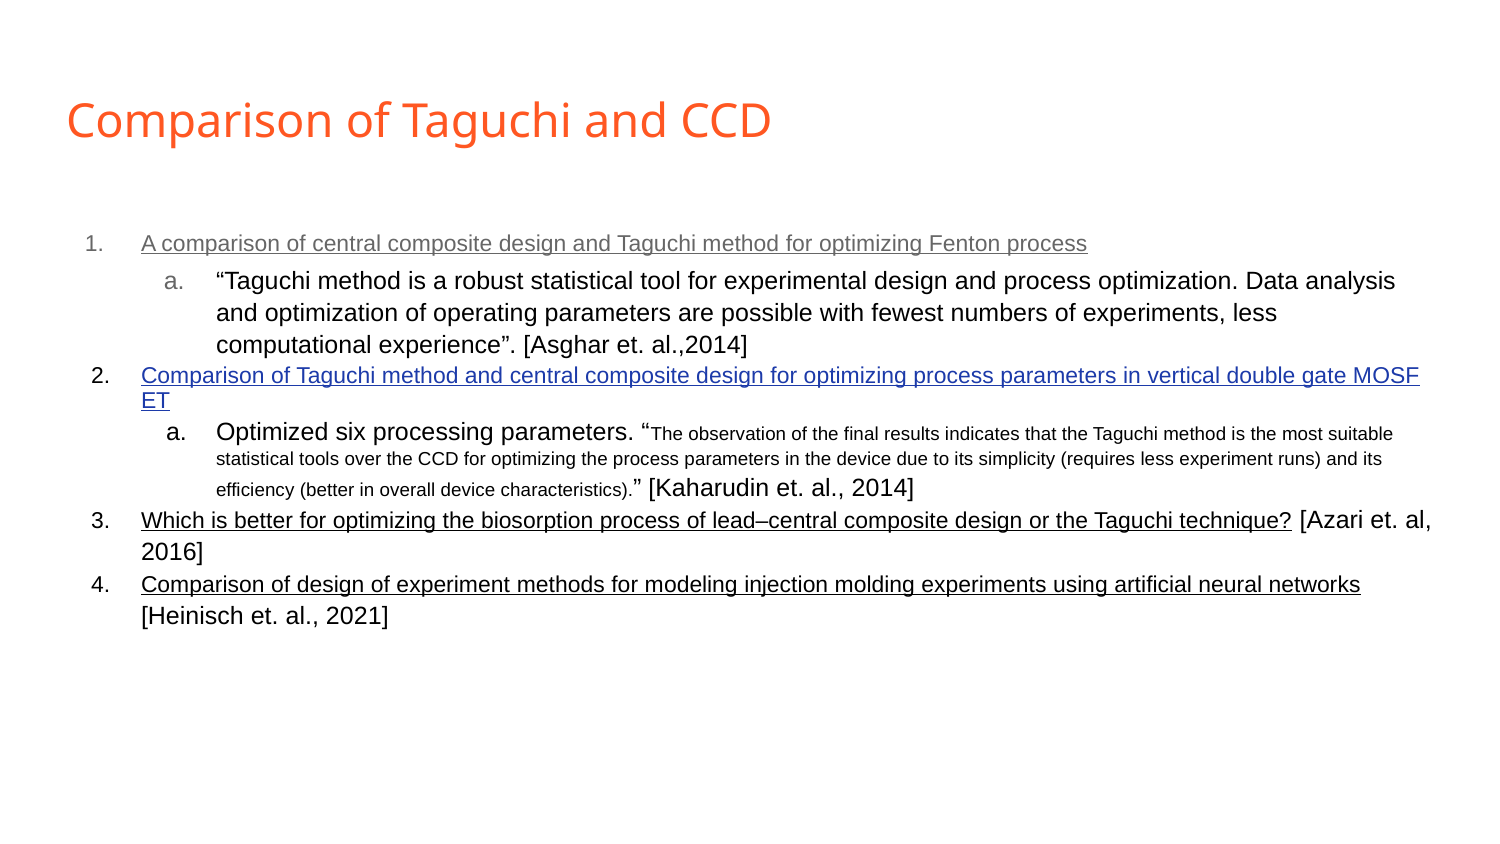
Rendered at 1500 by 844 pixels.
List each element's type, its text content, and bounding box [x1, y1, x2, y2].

title Comparison of Taguchi and CCD [51, 72, 1449, 167]
list A comparison of central composite design and Taguchi method for optimizing Fenton process “Taguchi method is a robust statistical tool for experimental design and process optimization. Data analysis and optimization of operating parameters are possible with fewest numbers of experiments, less computational experience”. [Asghar et. al.,2014] Comparison of Taguchi method and central composite design for optimizing process parameters in vertical double gate MOSFET Optimized six processing parameters. “The observation of the final results indicates that the Taguchi method is the most suitable statistical tools over the CCD for optimizing the process parameters in the device due to its simplicity (requires less experiment runs) and its efficiency (better in overall device characteristics).” [Kaharudin et. al., 2014] Which is better for optimizing the biosorption process of lead–central composite design or the Taguchi technique? [Azari et. al, 2016] Comparison of design of experiment methods for modeling injection molding experiments using artificial neural networks [Heinisch et. al., 2021] [51, 189, 1449, 750]
